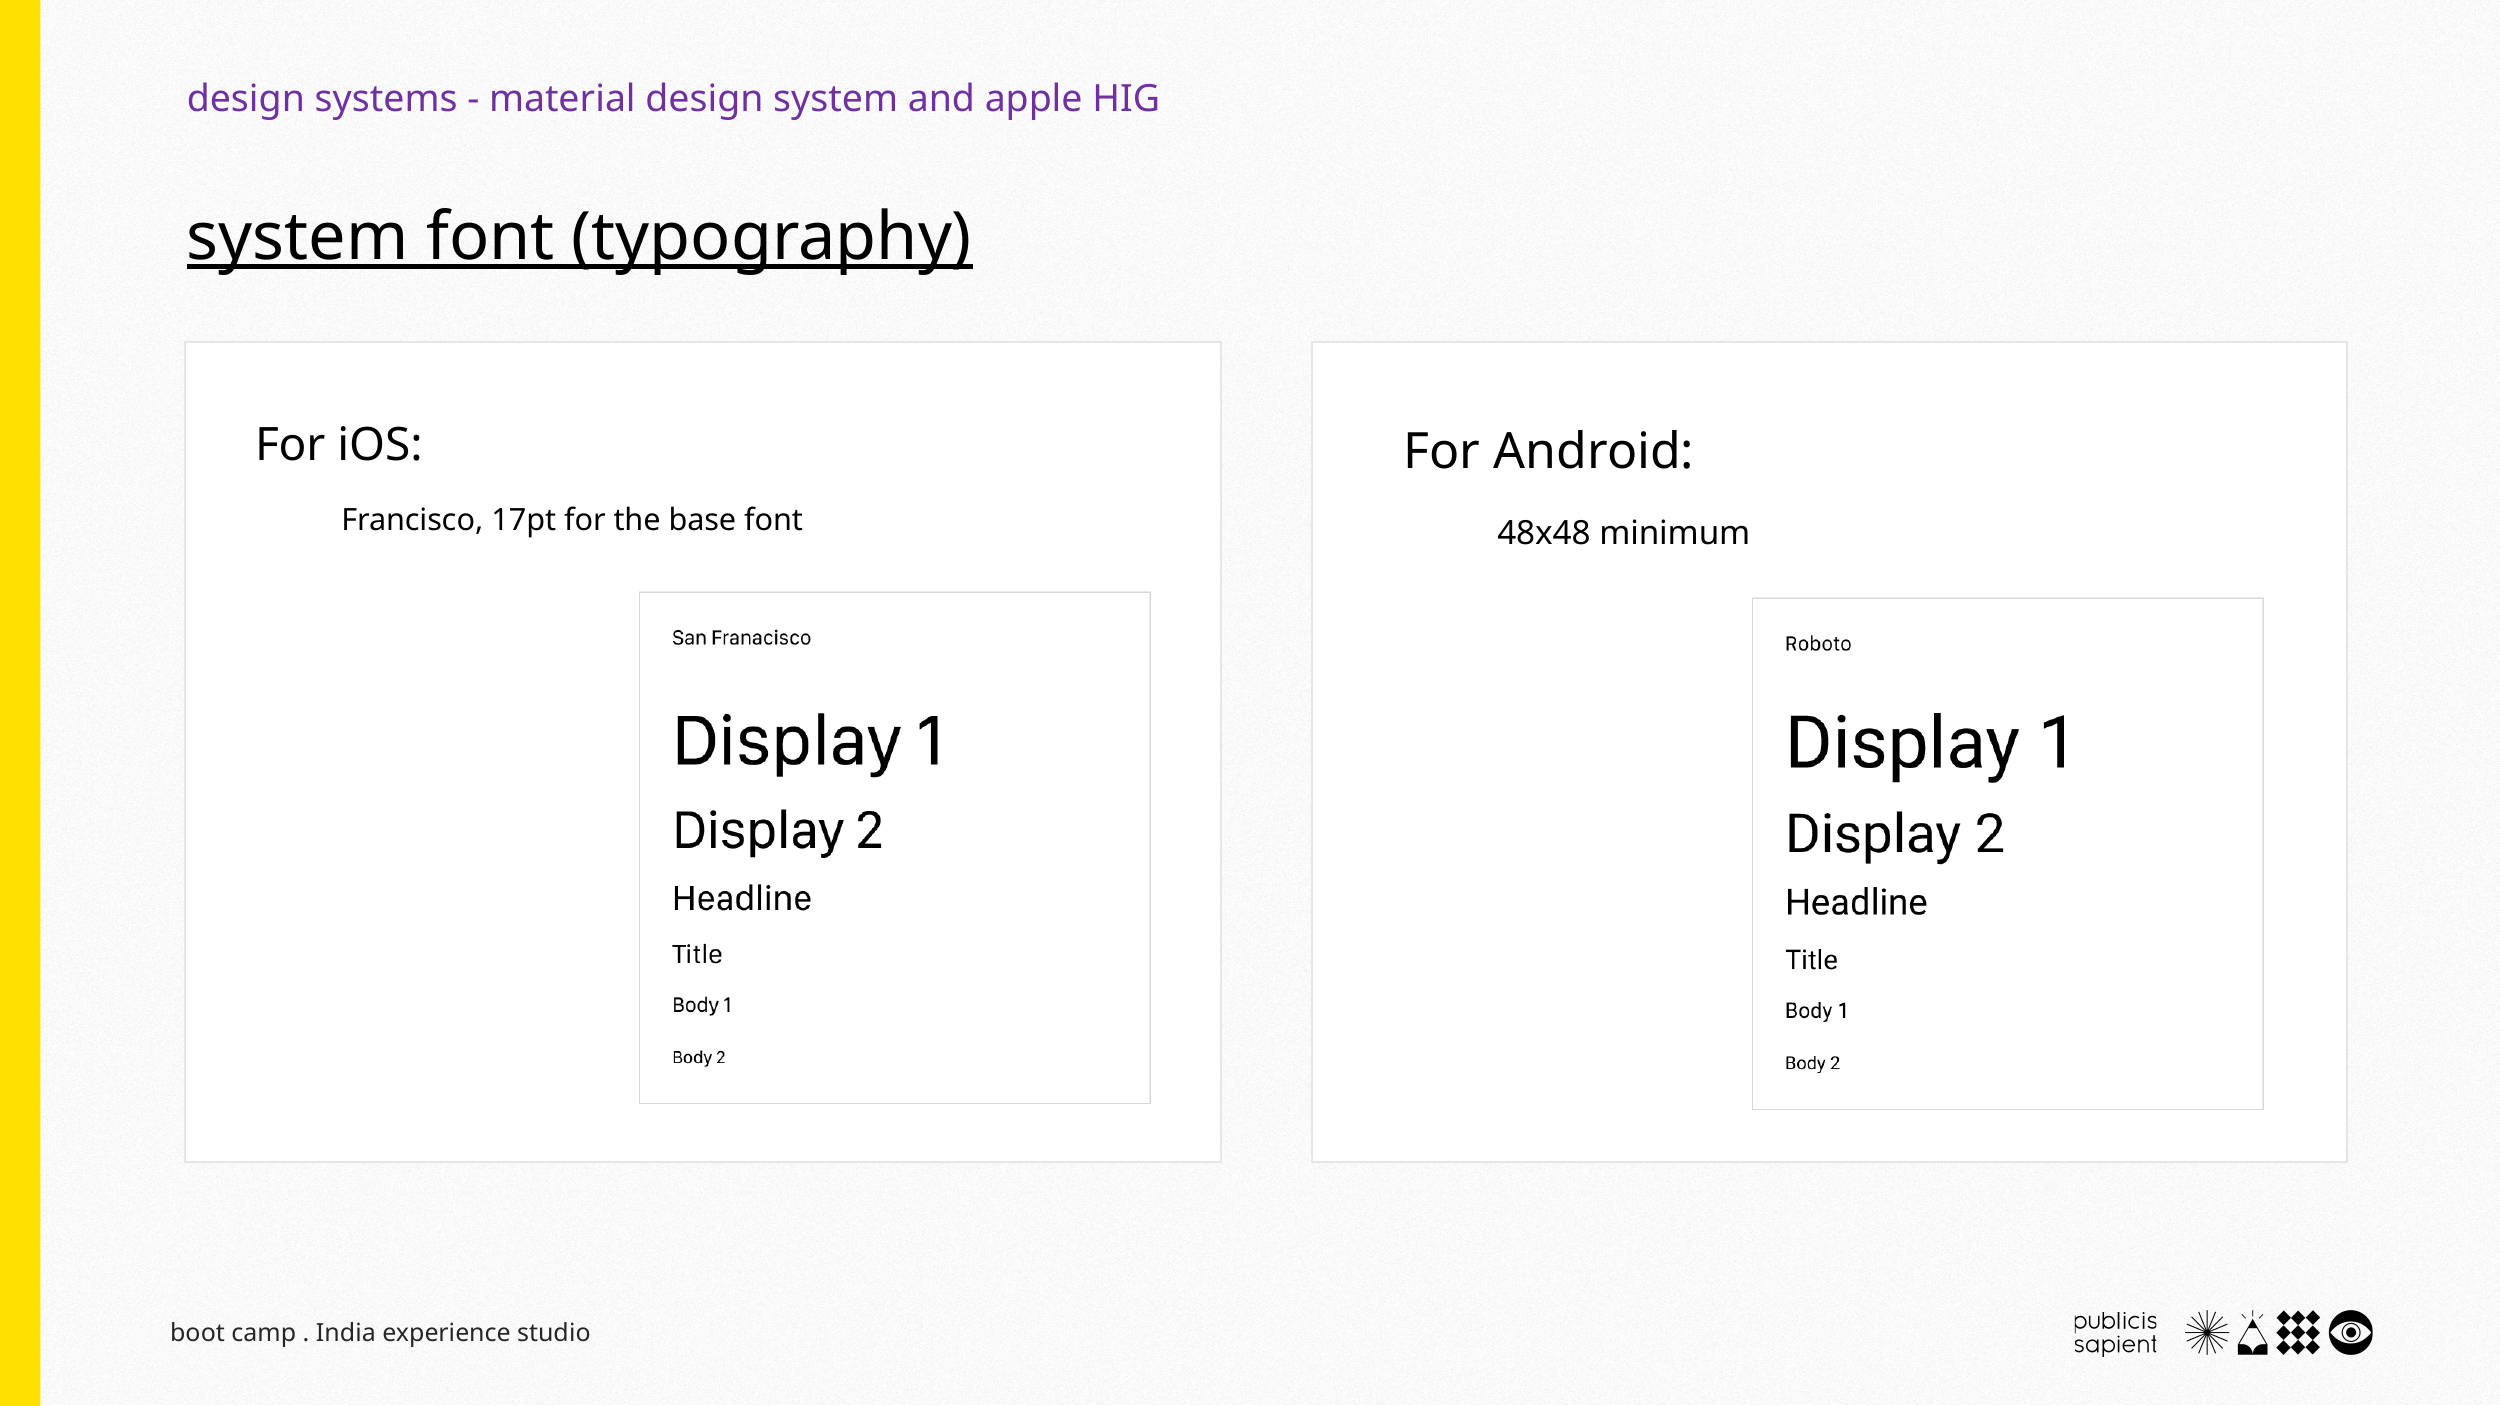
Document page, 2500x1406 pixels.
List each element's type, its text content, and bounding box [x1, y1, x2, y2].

list design systems - material design system and apple HIG [171, 71, 1441, 119]
picture [1714, 550, 2315, 1157]
picture [593, 544, 1193, 1151]
title system font (typography) [171, 155, 2328, 321]
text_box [185, 341, 2348, 1163]
